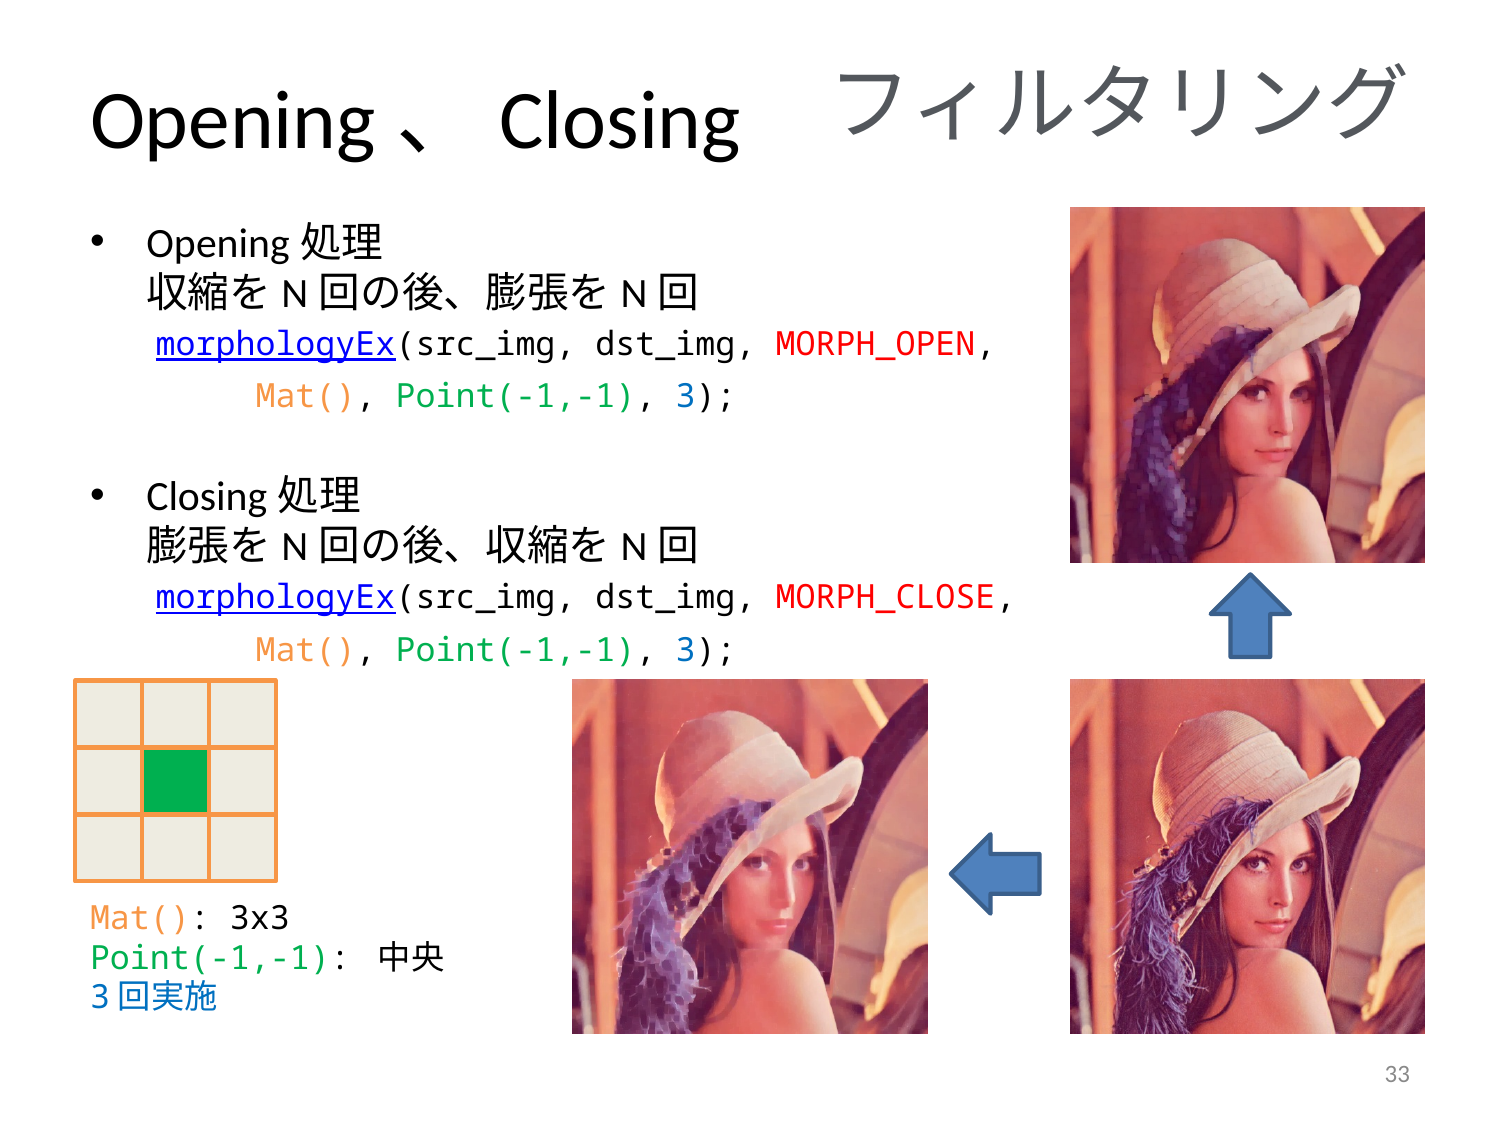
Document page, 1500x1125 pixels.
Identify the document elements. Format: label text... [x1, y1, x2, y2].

slide_number 32 [1074, 1042, 1425, 1103]
text_box [948, 832, 1042, 916]
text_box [74, 680, 276, 882]
list Opening処理 収縮をN回の後、膨張をN回 morphologyEx(src_img, dst_img, MORPH_OPEN, Mat(), Point(-1,-1), 3); Closing処理 膨張をN回の後、収縮をN回 morphologyEx(src_img, dst_img, MORPH_CLOSE, Mat(), Point(-1,-1), 3); Mat(): 3x3 Point(-1,-1): 中央 3回実施 [75, 208, 1425, 1035]
text_box [1208, 572, 1293, 660]
picture [572, 679, 928, 1035]
title Opening、Closing [75, 45, 1425, 185]
picture [1069, 679, 1425, 1035]
picture [1069, 207, 1425, 563]
text_box フィルタリング [74, 30, 1425, 171]
